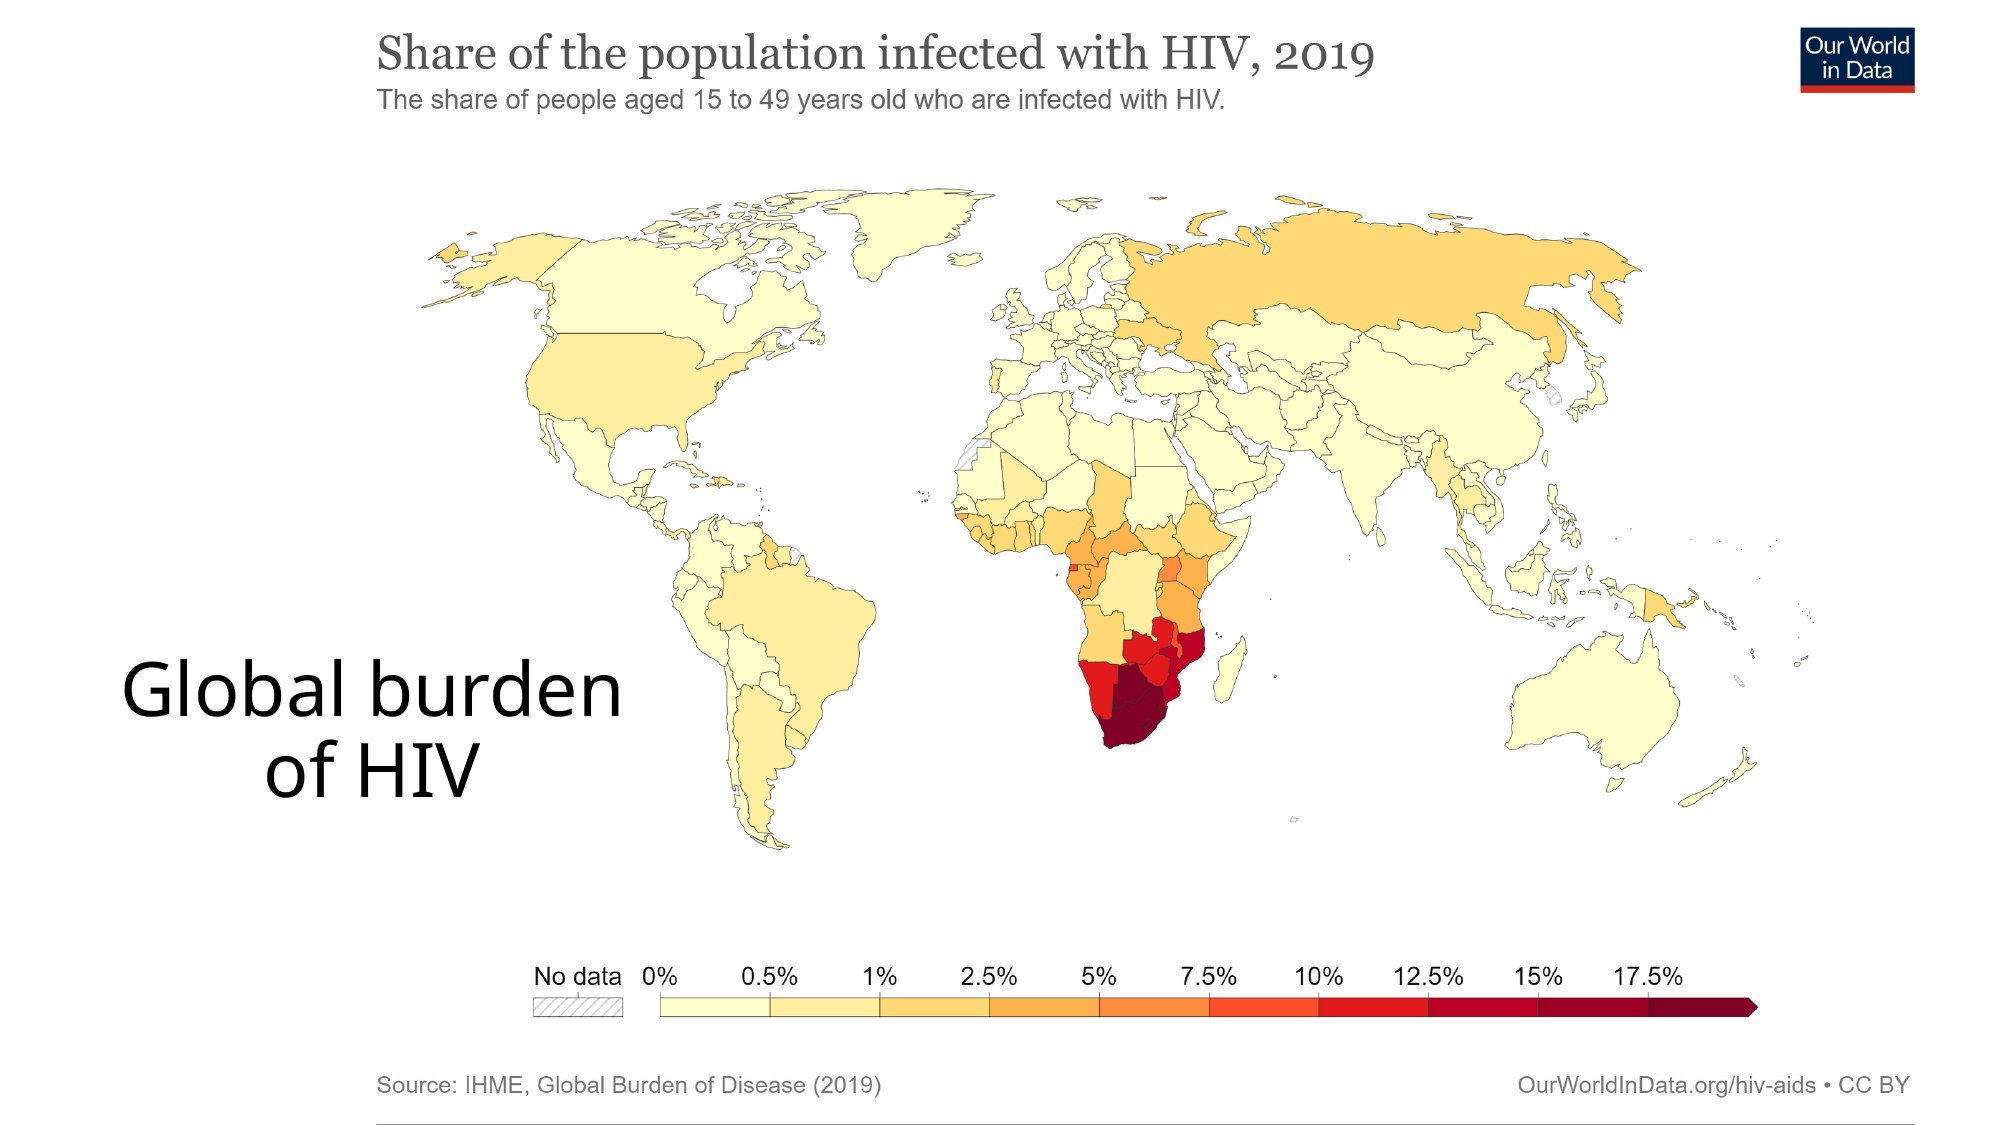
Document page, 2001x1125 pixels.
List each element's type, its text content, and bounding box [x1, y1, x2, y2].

picture [348, 0, 1943, 1125]
text_box Global burden of HIV [93, 624, 348, 842]
